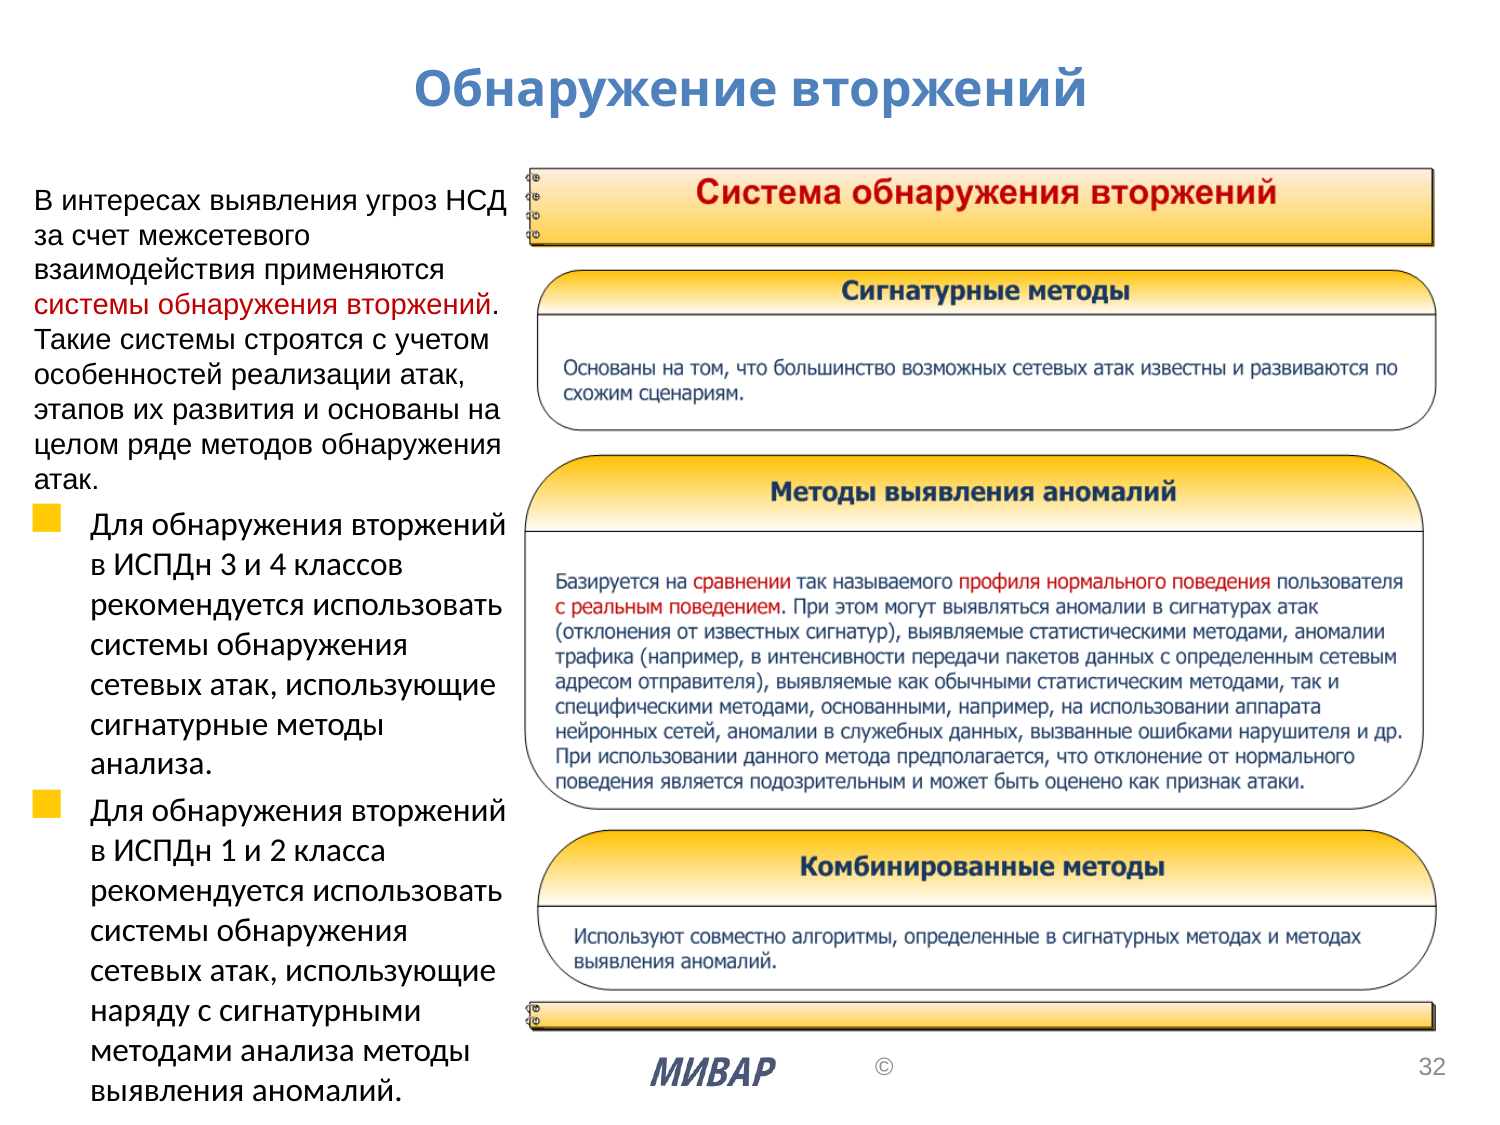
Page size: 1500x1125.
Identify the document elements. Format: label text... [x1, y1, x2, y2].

text_box Обнаружение вторжений [19, 43, 1483, 129]
text_box В интересах выявления угроз НСД за счет межсетевого взаимодействия применяются системы обнаружения вторжений. Такие системы строятся с учетом особенностей реализации атак, этапов их развития и основаны на целом ряде методов обнаружения атак. Для обнаружения вторжений в ИСПДн 3 и 4 классов рекомендуется использовать системы обнаружения сетевых атак, использующие сигнатурные методы анализа. Для обнаружения вторжений в ИСПДн 1 и 2 класса рекомендуется использовать системы обнаружения сетевых атак, использующие наряду с сигнатурными методами анализа методы выявления аномалий. [18, 173, 527, 1115]
picture [646, 1054, 779, 1089]
picture [524, 166, 1437, 1032]
slide_number © 32 [769, 1042, 1462, 1103]
